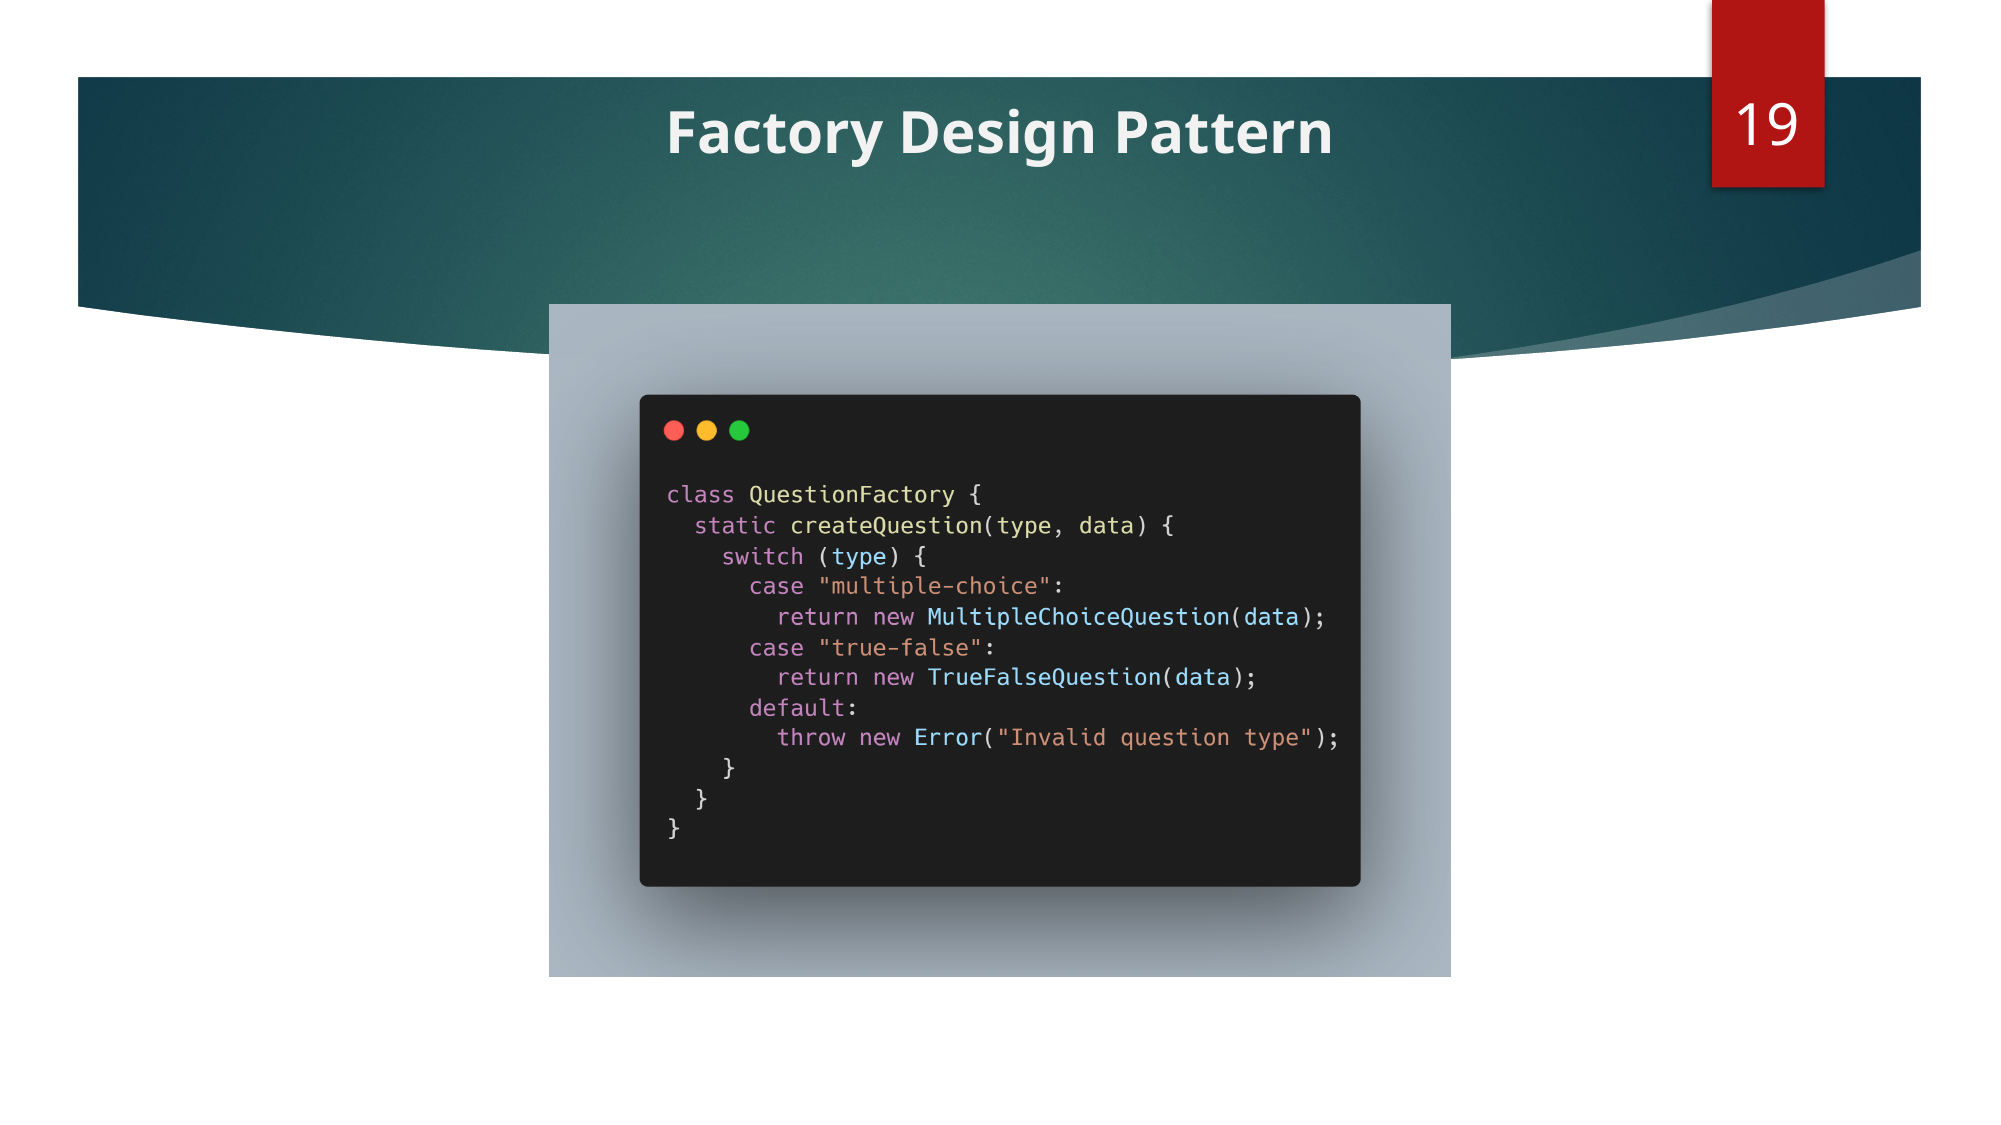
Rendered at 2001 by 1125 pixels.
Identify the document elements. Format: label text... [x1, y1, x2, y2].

slide_number 19 [1698, 48, 1836, 175]
text_box Factory Design Pattern [650, 88, 1350, 173]
picture [549, 303, 1451, 977]
